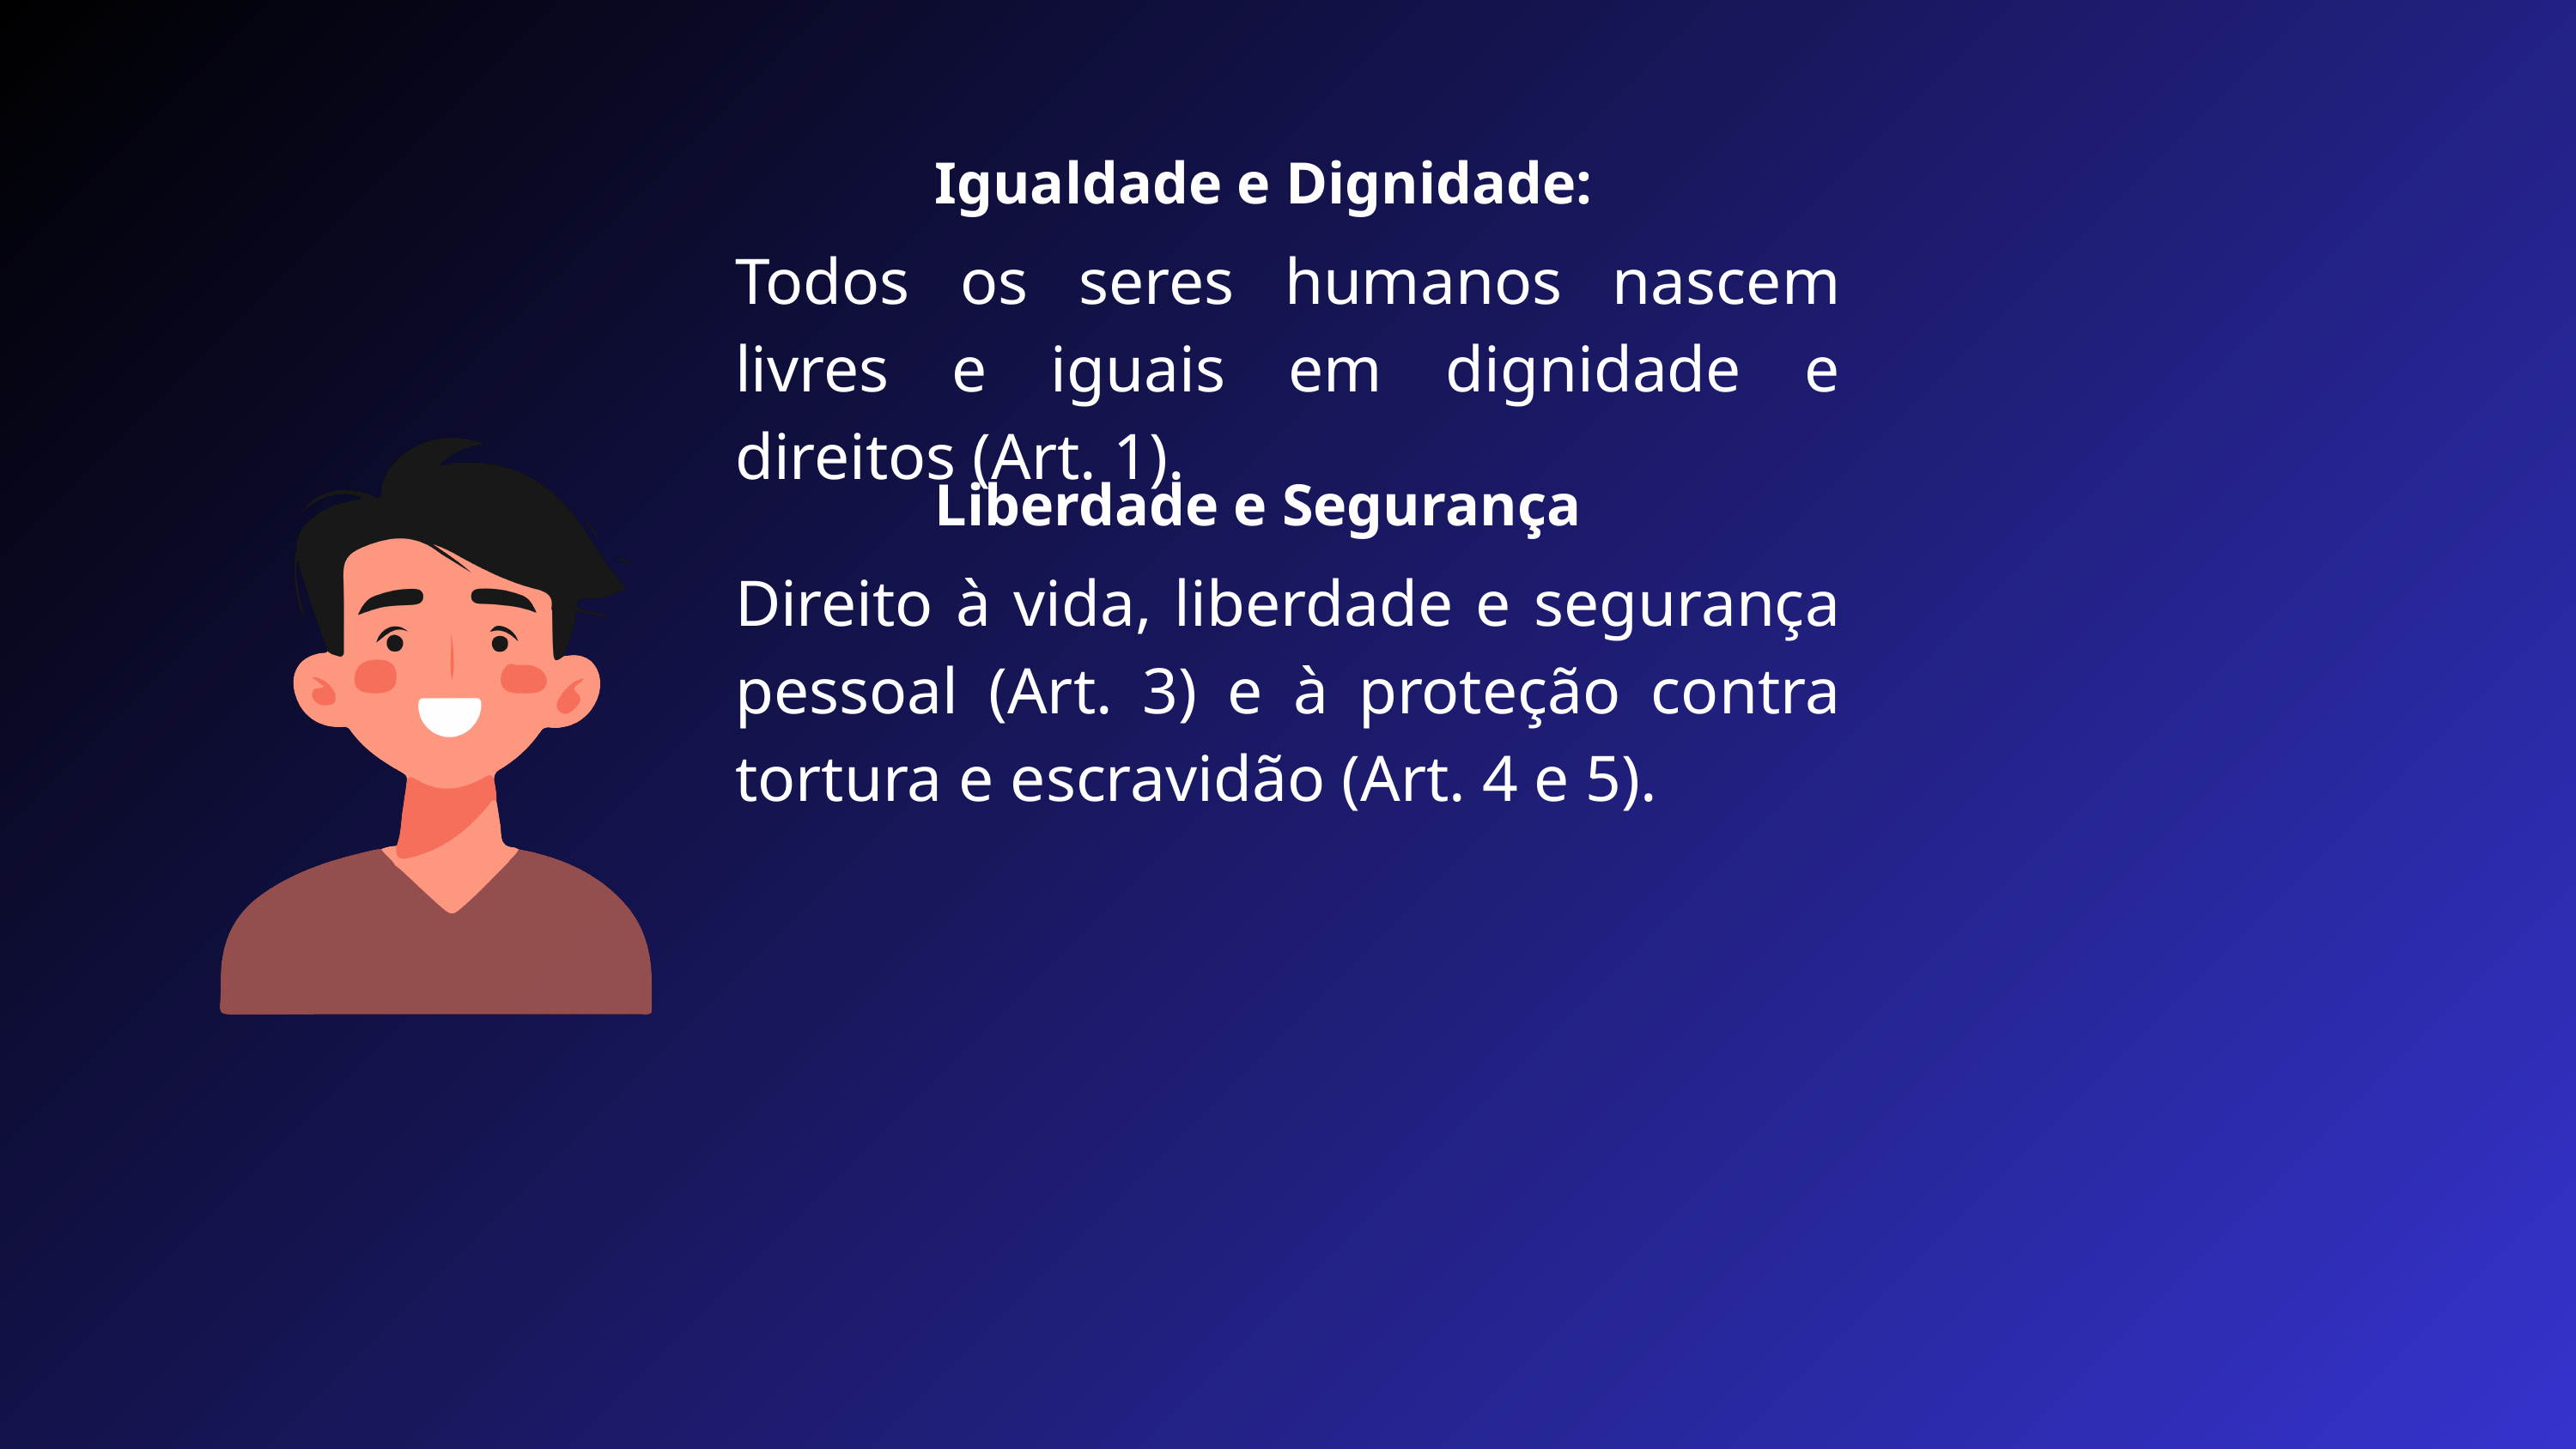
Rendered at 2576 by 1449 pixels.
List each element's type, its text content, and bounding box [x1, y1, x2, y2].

text_box Igualdade e Dignidade: [934, 135, 1642, 215]
text_box Direito à vida, liberdade e segurança pessoal (Art. 3) e à proteção contra tortura e escravidão (Art. 4 e 5). [734, 550, 1841, 902]
text_box [219, 434, 653, 1015]
text_box Liberdade e Segurança [934, 457, 1692, 537]
text_box Todos os seres humanos nascem livres e iguais em dignidade e direitos (Art. 1). [734, 228, 1841, 493]
